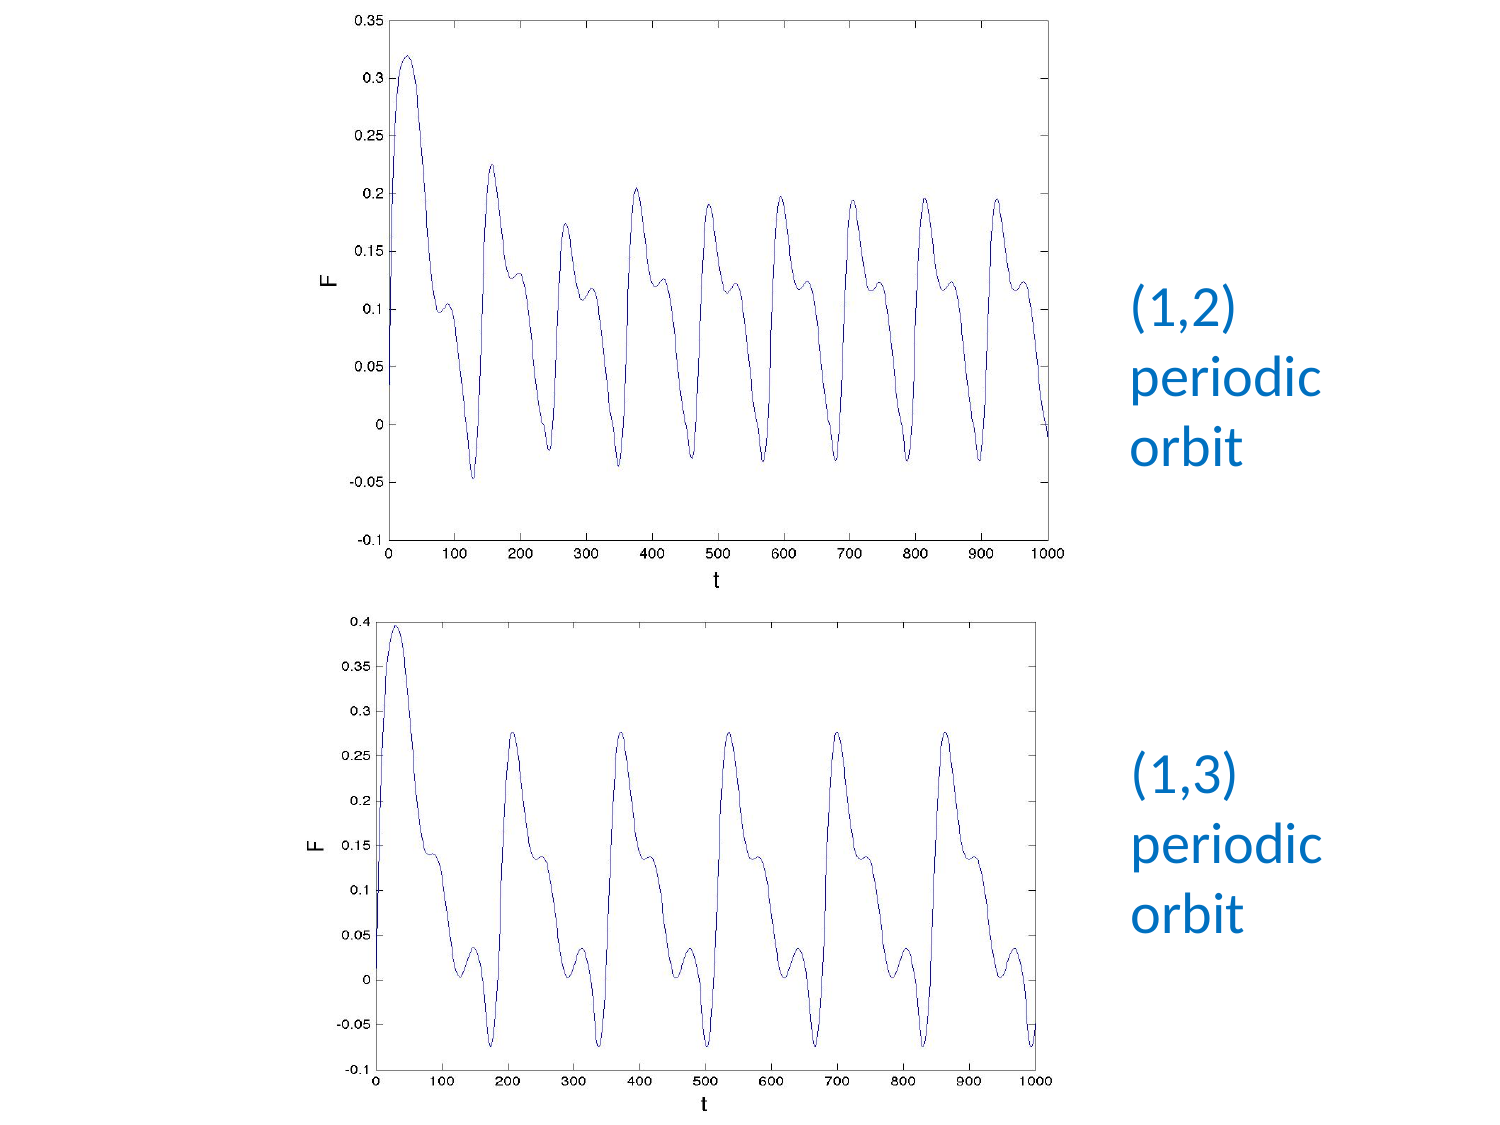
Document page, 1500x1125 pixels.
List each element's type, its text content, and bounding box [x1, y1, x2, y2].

text_box (1,3) periodic orbit [1120, 727, 1437, 953]
text_box (1,2) periodic orbit [1134, 260, 1436, 486]
picture [265, 0, 1128, 1125]
